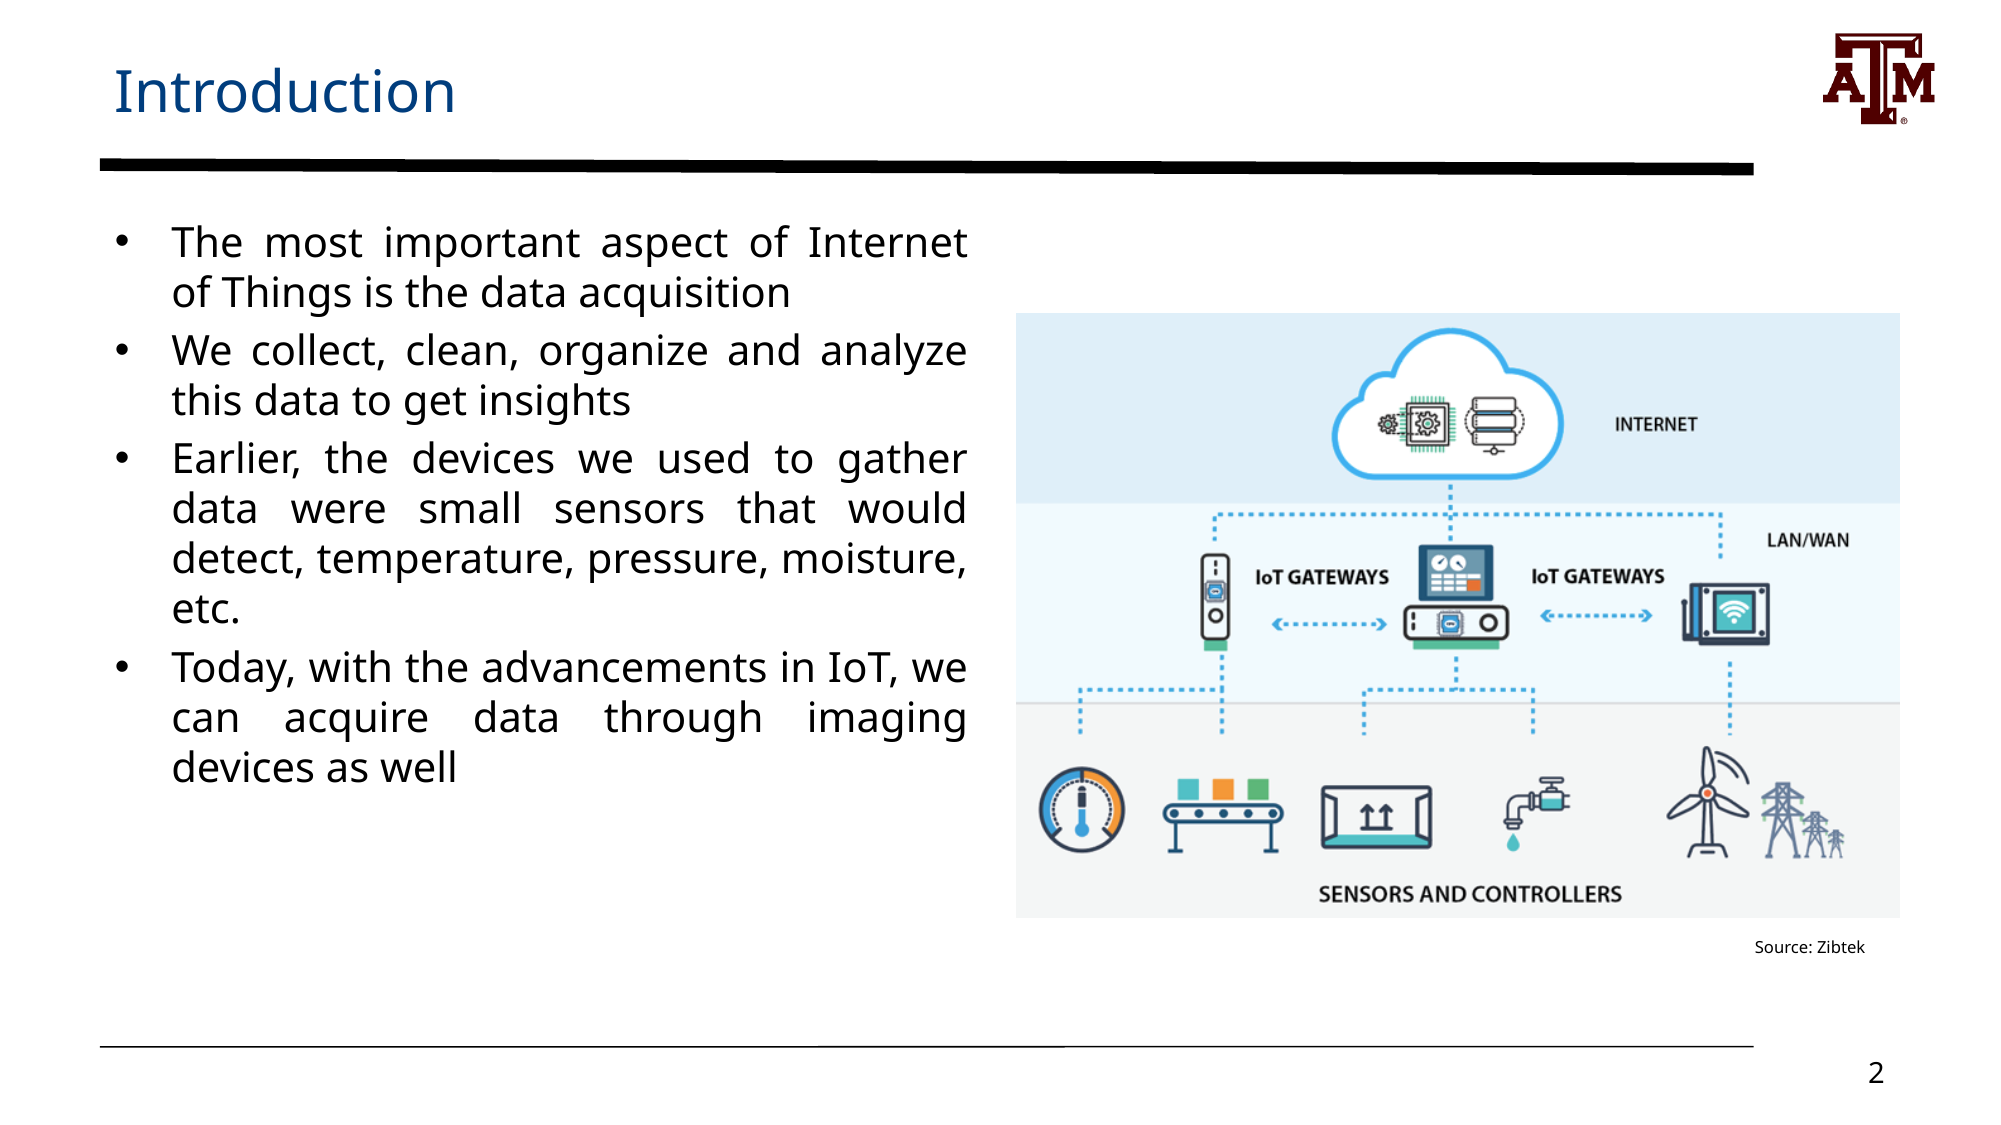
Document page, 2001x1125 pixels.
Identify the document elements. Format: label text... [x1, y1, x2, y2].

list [1016, 313, 1901, 919]
title Introduction [99, 0, 1900, 184]
slide_number 2 [1433, 1046, 1901, 1103]
picture [1900, 7, 1950, 150]
text_box Source: Zibtek [1740, 929, 1900, 965]
list The most important aspect of Internet of Things is the data acquisition We collect, clean, organize and analyze this data to get insights Earlier, the devices we used to gather data were small sensors that would detect, temperature, pressure, moisture, etc. Today, with the advancements in IoT, we can acquire data through imaging devices as well [99, 208, 984, 1024]
